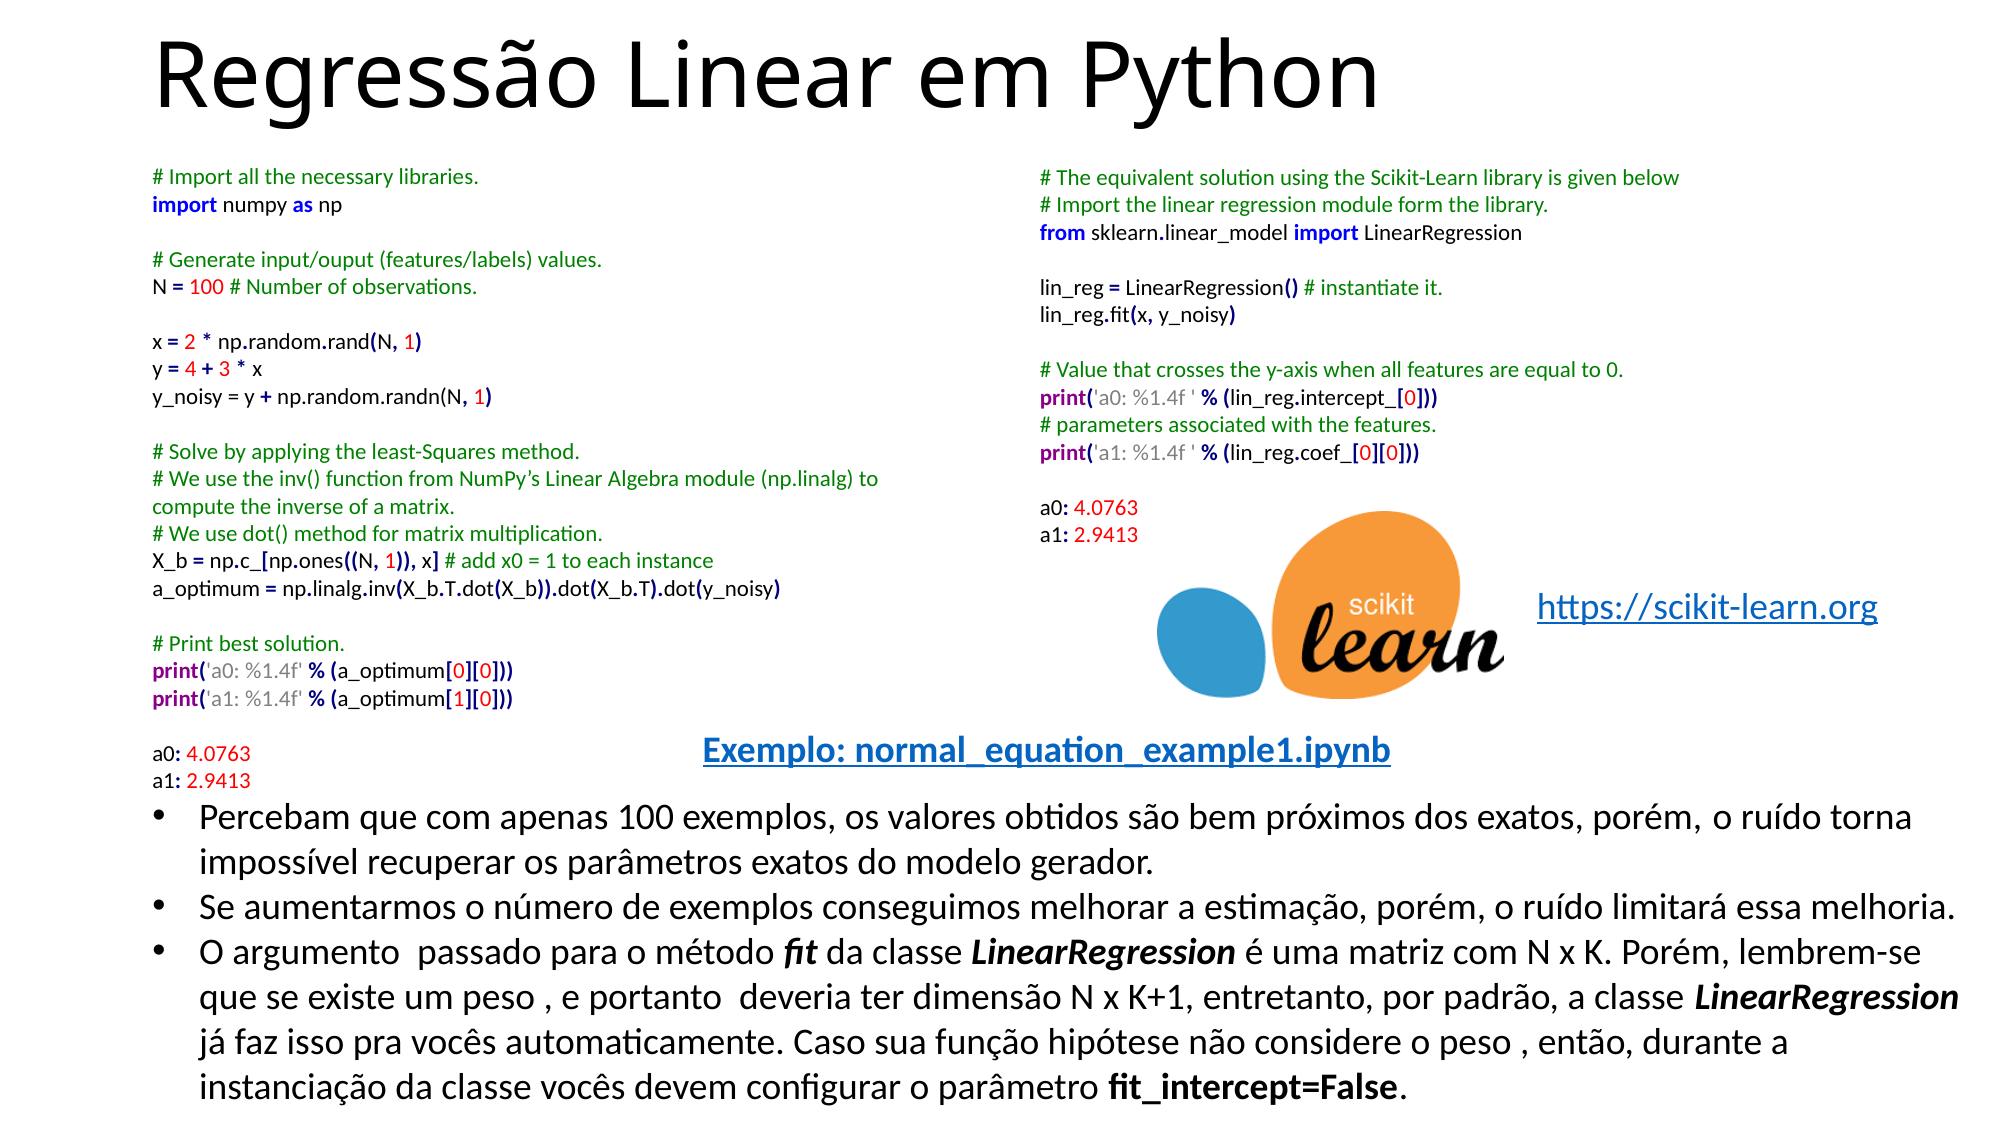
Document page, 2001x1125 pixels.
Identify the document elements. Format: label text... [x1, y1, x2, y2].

text_box # The equivalent solution using the Scikit-Learn library is given below # Import the linear regression module form the library. from sklearn.linear_model import LinearRegression lin_reg = LinearRegression() # instantiate it. lin_reg.fit(x, y_noisy) # Value that crosses the y-axis when all features are equal to 0. print('a0: %1.4f ' % (lin_reg.intercept_[0])) # parameters associated with the features. print('a1: %1.4f ' % (lin_reg.coef_[0][0])) a0: 4.0763 a1: 2.9413 [1024, 155, 1912, 555]
title Regressão Linear em Python [137, 14, 1863, 143]
text_box # Import all the necessary libraries. import numpy as np # Generate input/ouput (features/labels) values. N = 100 # Number of observations. x = 2 * np.random.rand(N, 1) y = 4 + 3 * x y_noisy = y + np.random.randn(N, 1) # Solve by applying the least-Squares method. # We use the inv() function from NumPy’s Linear Algebra module (np.linalg) to compute the inverse of a matrix. # We use dot() method for matrix multiplication. X_b = np.c_[np.ones((N, 1)), x] # add x0 = 1 to each instance a_optimum = np.linalg.inv(X_b.T.dot(X_b)).dot(X_b.T).dot(y_noisy) # Print best solution. print('a0: %1.4f' % (a_optimum[0][0])) print('a1: %1.4f' % (a_optimum[1][0])) a0: 4.0763 a1: 2.9413 [137, 154, 969, 801]
picture [1157, 511, 1504, 699]
text_box Exemplo: normal_equation_example1.ipynb [687, 717, 1407, 777]
text_box https://scikit-learn.org [1522, 574, 1894, 635]
